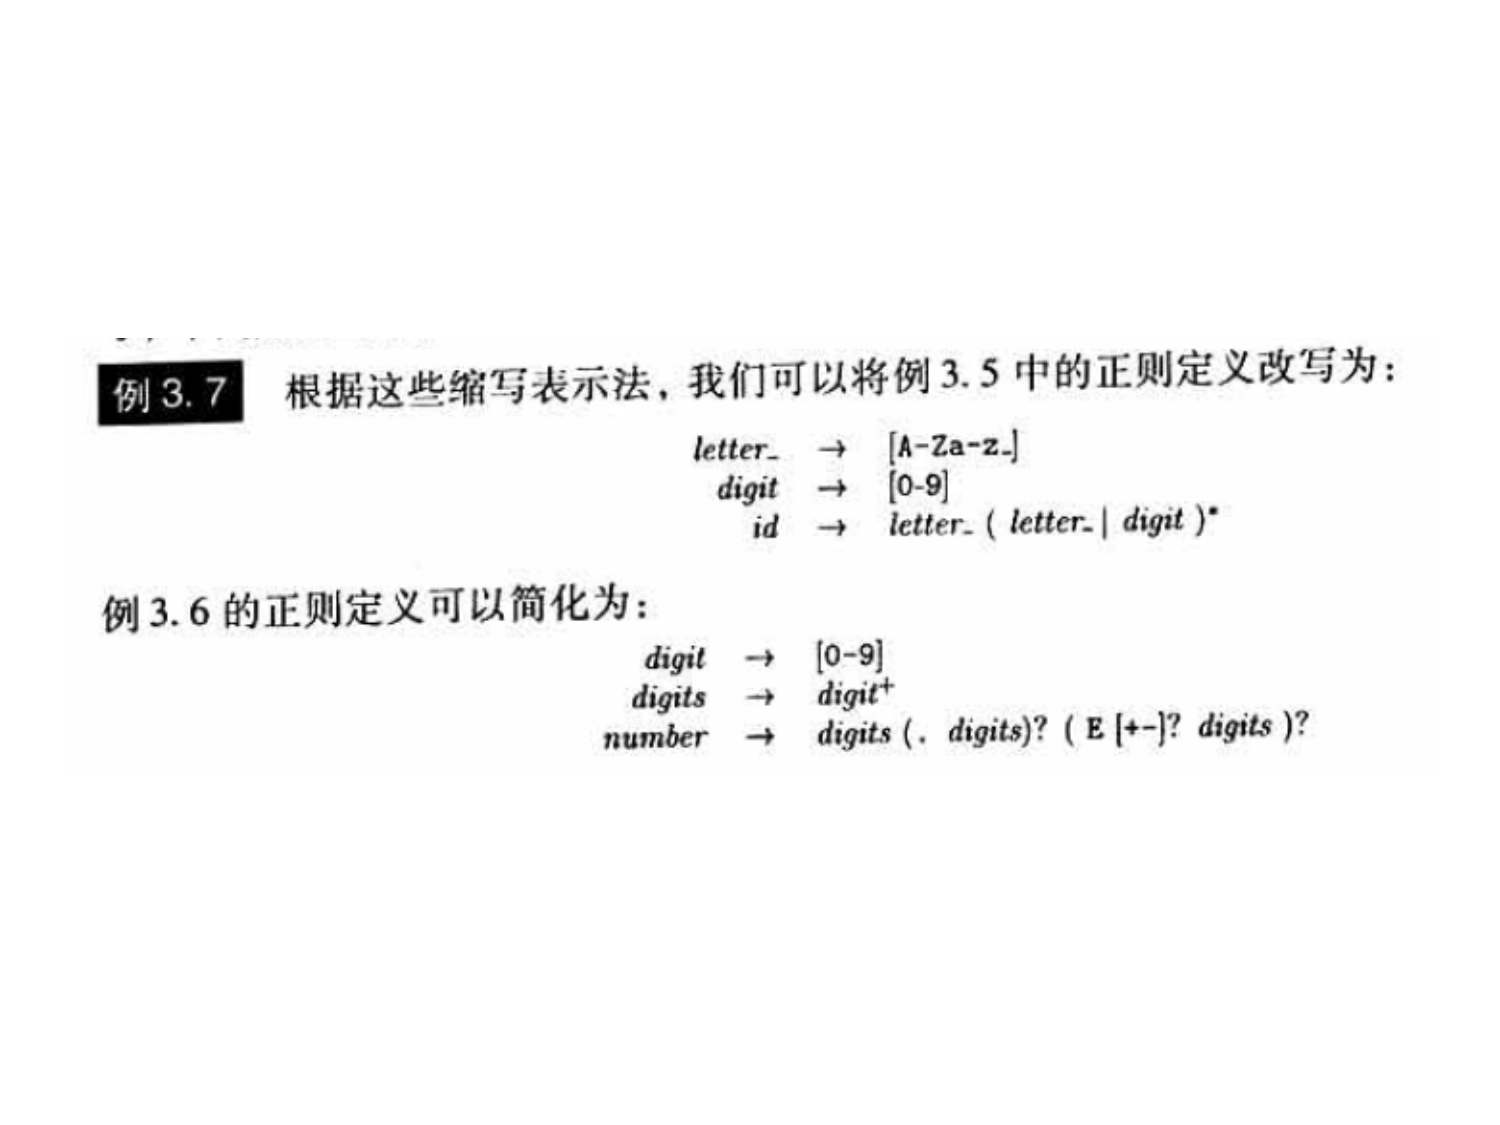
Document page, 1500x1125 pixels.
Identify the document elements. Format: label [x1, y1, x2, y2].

list [63, 337, 1437, 776]
